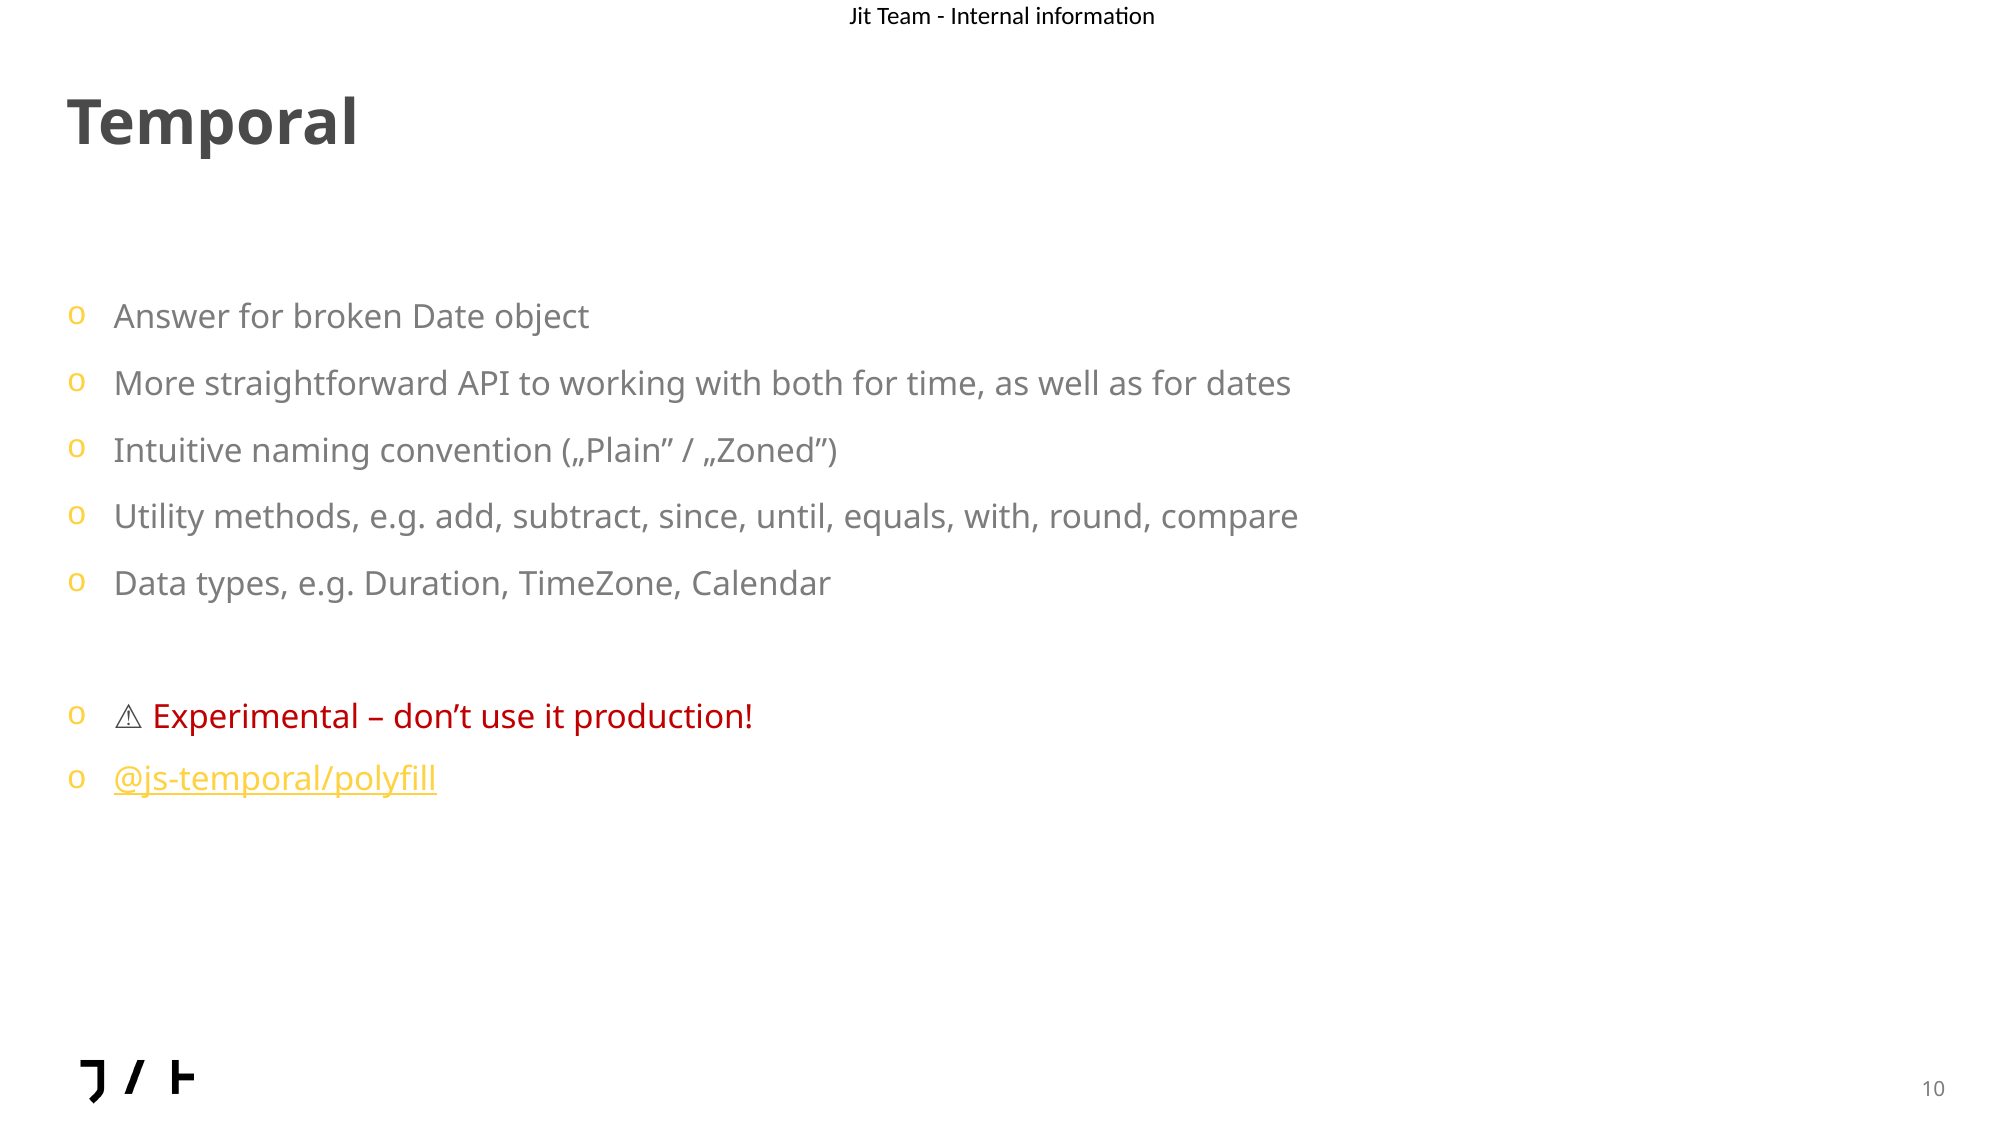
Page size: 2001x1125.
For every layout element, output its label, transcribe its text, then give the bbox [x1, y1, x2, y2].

picture [66, 1042, 205, 1115]
title Temporal [66, 55, 1904, 157]
slide_number 10 [1903, 1070, 1963, 1110]
list Answer for broken Date object More straightforward API to working with both for time, as well as for dates Intuitive naming convention („Plain” / „Zoned”) Utility methods, e.g. add, subtract, since, until, equals, with, round, compare Data types, e.g. Duration, TimeZone, Calendar ⚠️ Experimental – don’t use it production! @js-temporal/polyfill [66, 261, 1904, 995]
